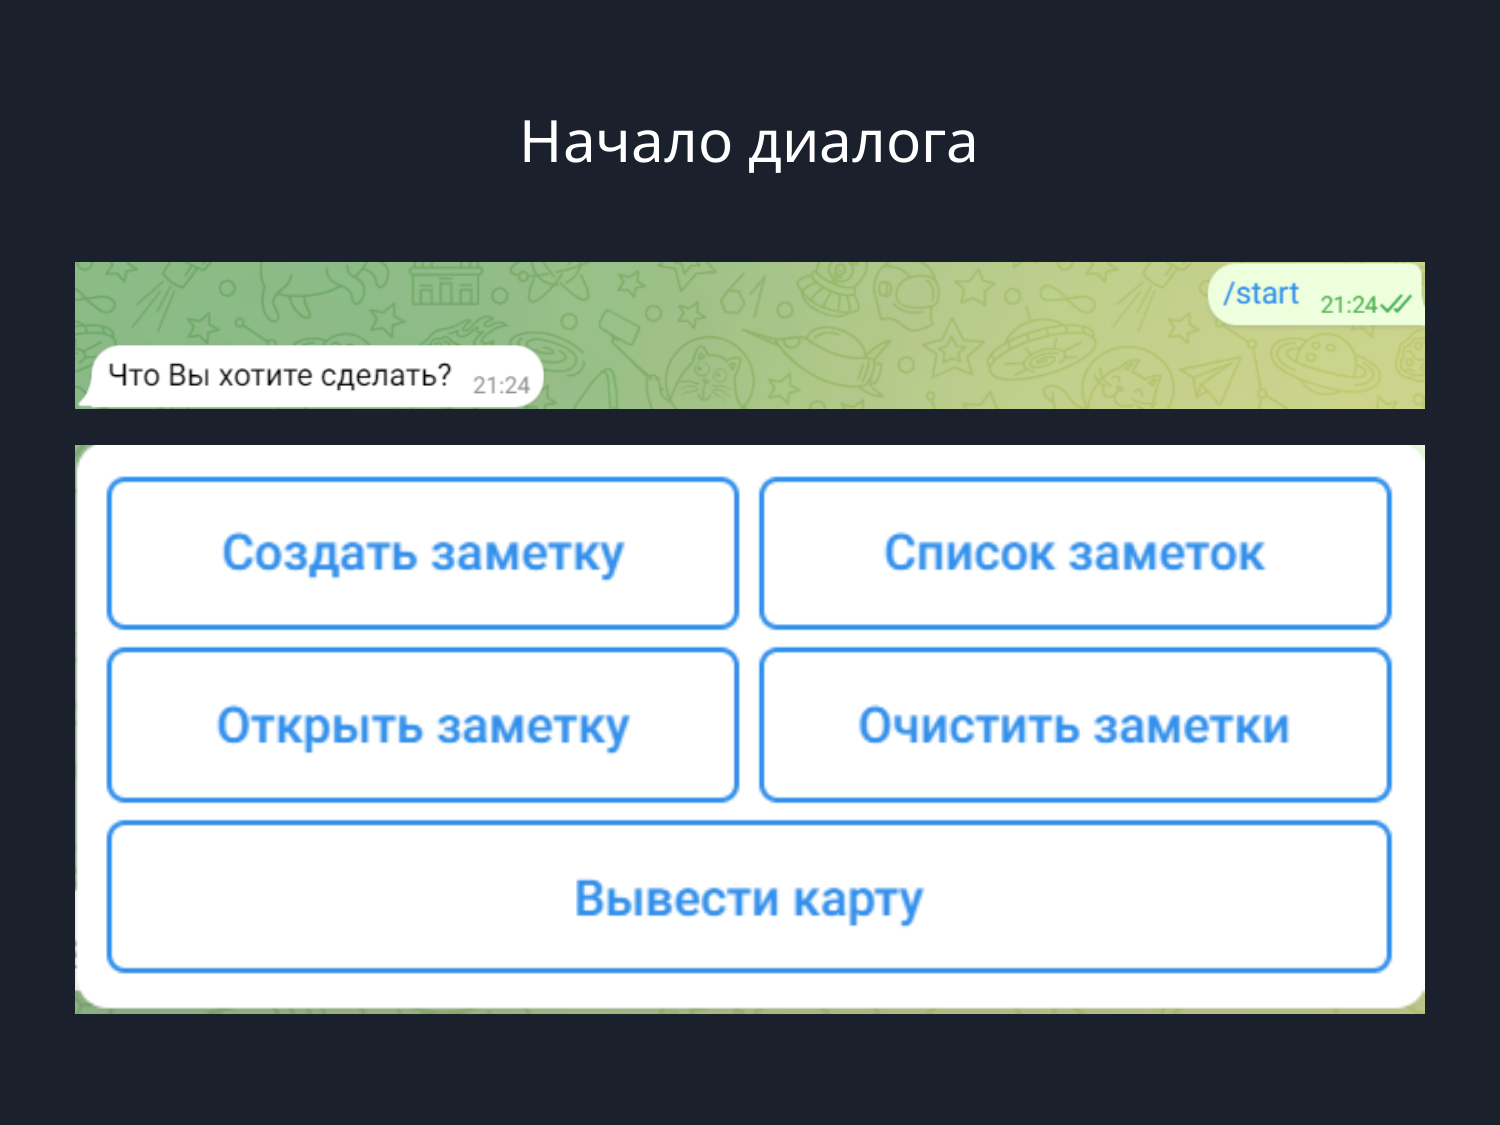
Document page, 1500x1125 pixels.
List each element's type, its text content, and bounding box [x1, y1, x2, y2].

title Начало диалога [75, 45, 1425, 233]
picture [74, 262, 1426, 409]
picture [74, 445, 1426, 1014]
